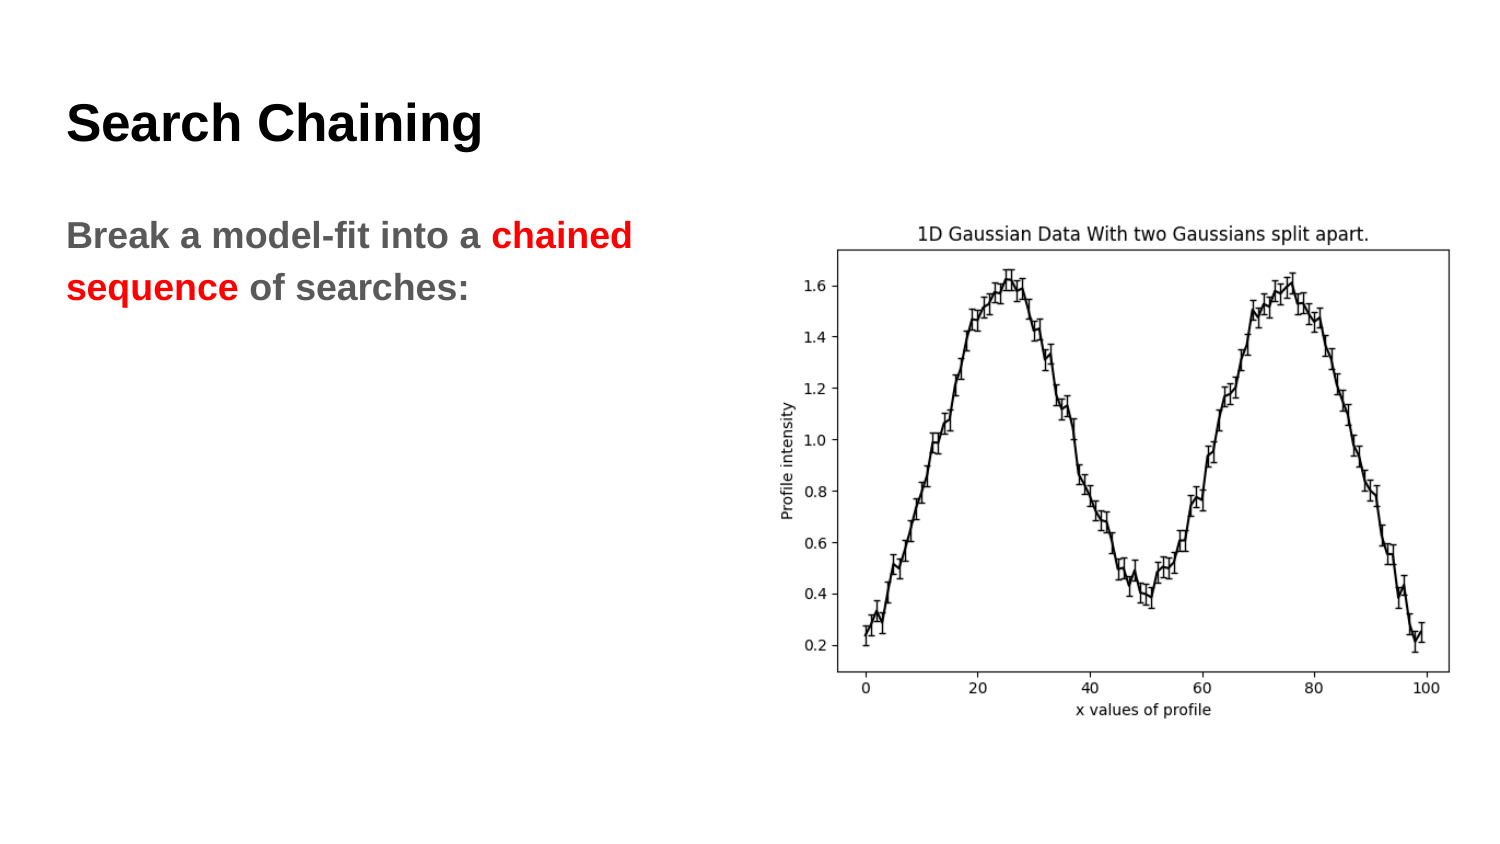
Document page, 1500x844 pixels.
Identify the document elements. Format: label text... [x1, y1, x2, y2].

title Search Chaining [51, 72, 1449, 167]
picture [764, 209, 1466, 736]
list Break a model-fit into a chained sequence of searches: [51, 189, 750, 750]
